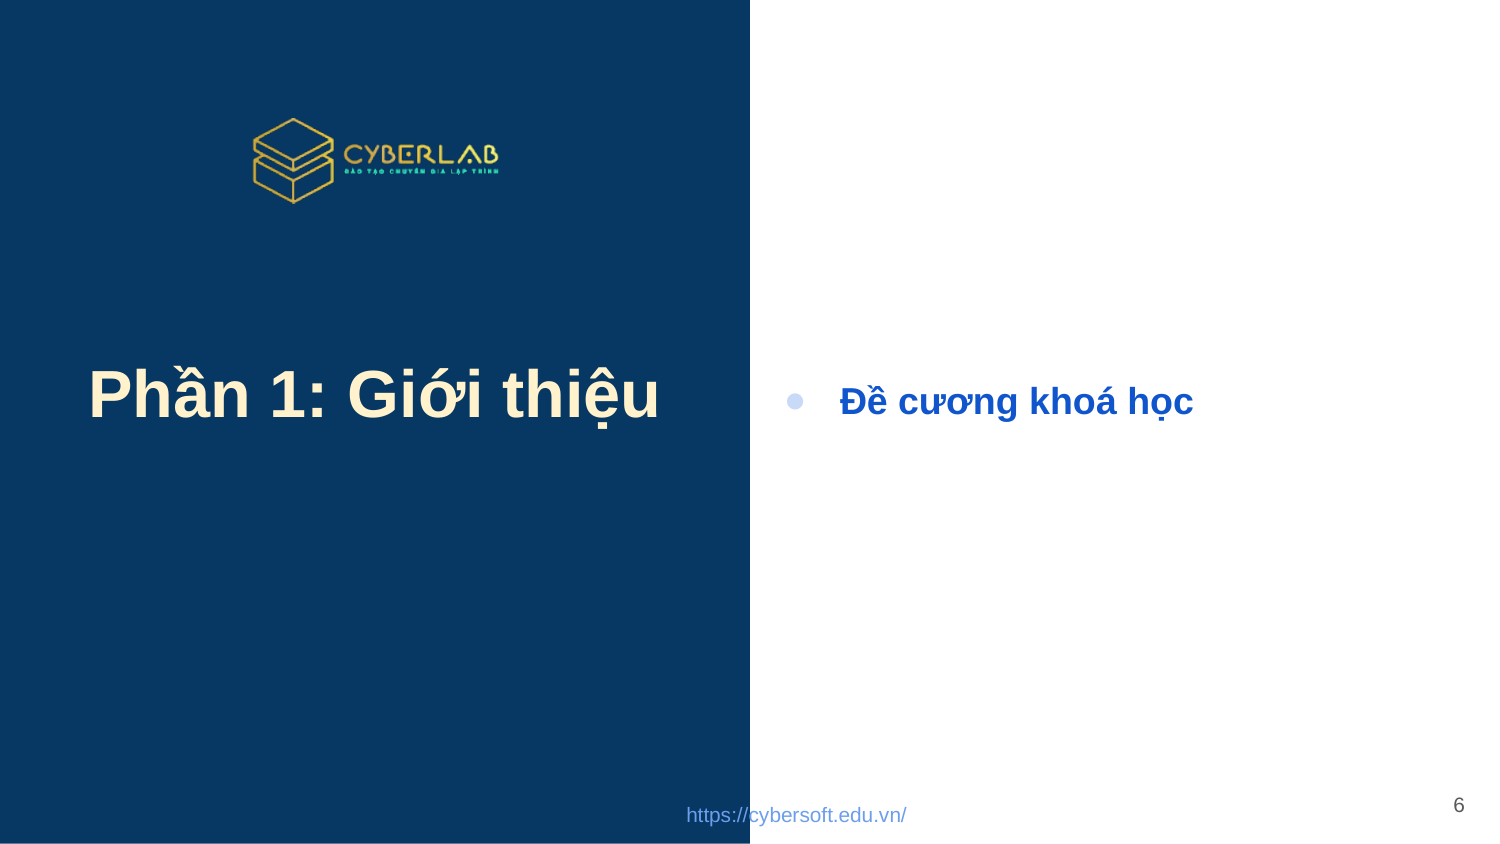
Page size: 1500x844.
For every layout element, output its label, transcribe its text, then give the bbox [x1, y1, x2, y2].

list Đề cương khoá học [750, 118, 1480, 725]
picture [239, 118, 511, 202]
title Phần 1: Giới thiệu [43, 202, 708, 446]
slide_number 6 [1389, 782, 1480, 830]
